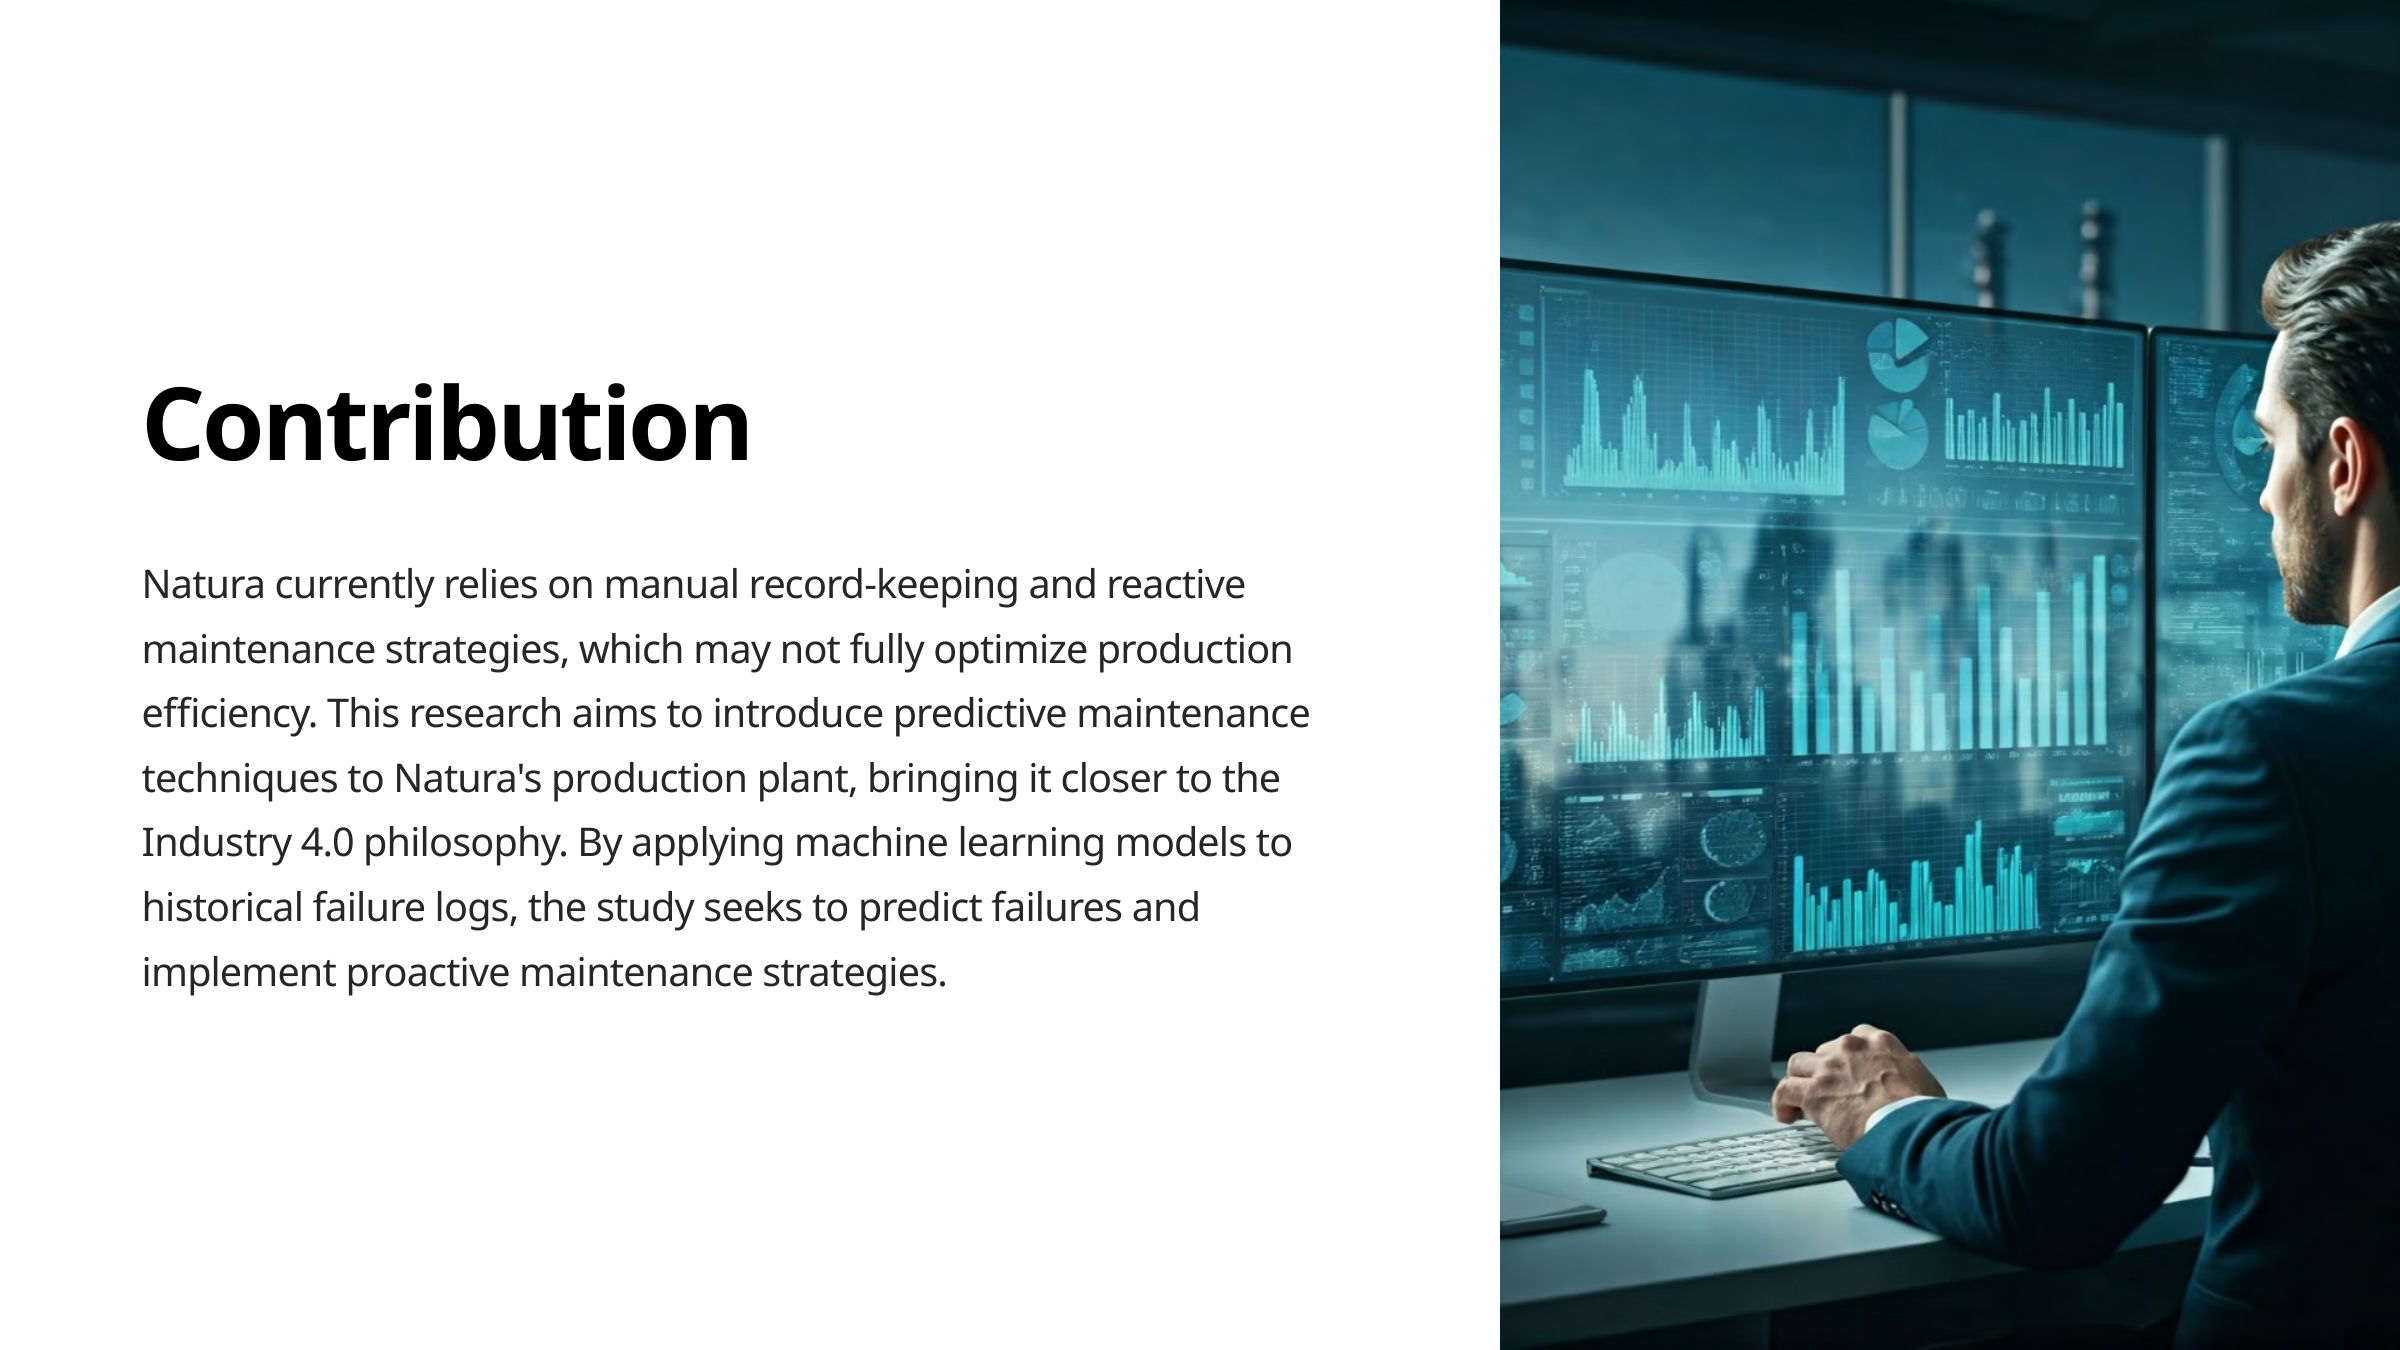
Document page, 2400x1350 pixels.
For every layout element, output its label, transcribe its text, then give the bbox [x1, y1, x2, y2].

text_box Natura currently relies on manual record-keeping and reactive maintenance strategies, which may not fully optimize production efficiency. This research aims to introduce predictive maintenance techniques to Natura's production plant, bringing it closer to the Industry 4.0 philosophy. By applying machine learning models to historical failure logs, the study seeks to predict failures and implement proactive maintenance strategies. [141, 541, 1359, 996]
picture [1499, 0, 2400, 1350]
text_box Contribution [141, 354, 1155, 482]
